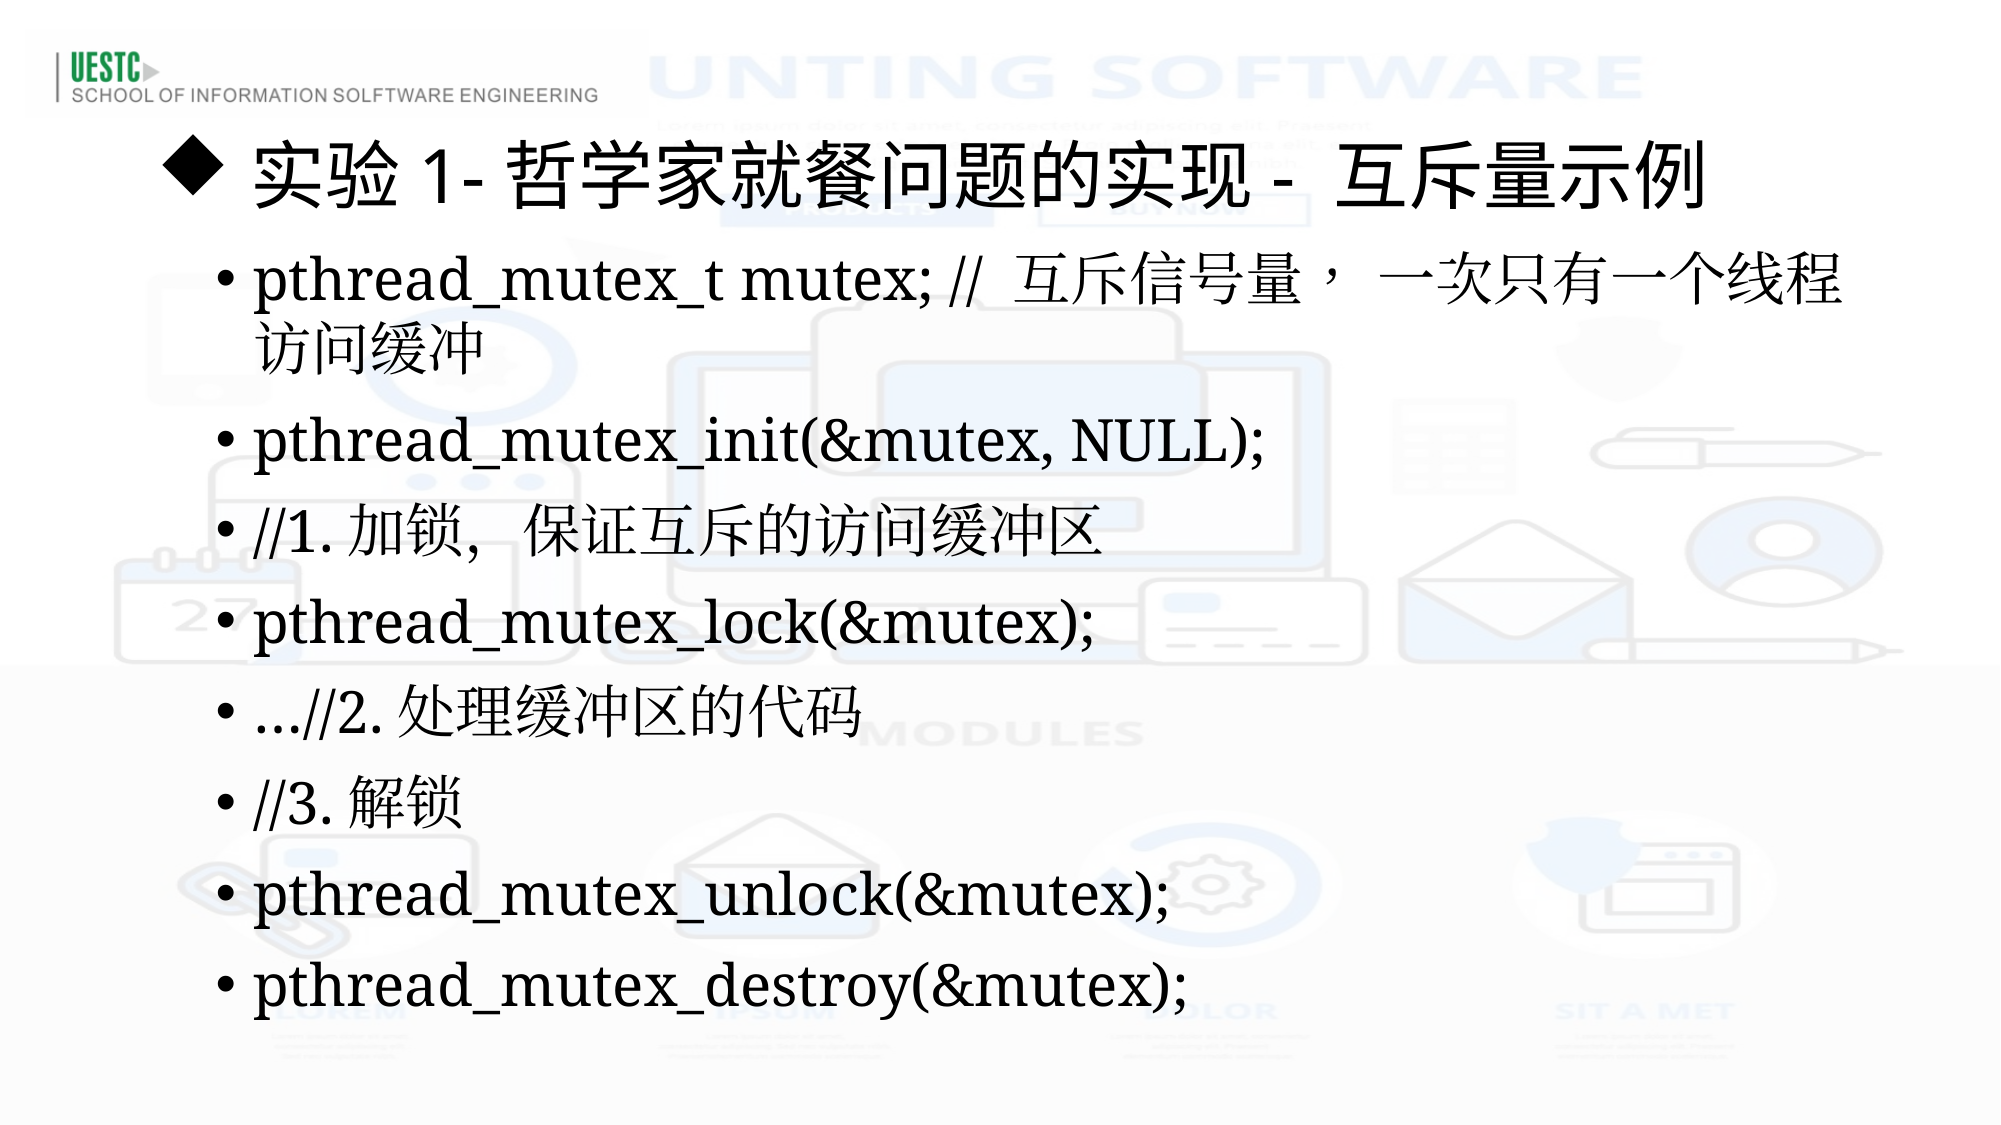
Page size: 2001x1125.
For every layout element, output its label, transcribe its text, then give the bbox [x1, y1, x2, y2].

text_box 实验1-哲学家就餐问题的实现- 互斥量示例 [141, 131, 1891, 350]
picture [25, 29, 649, 118]
list pthread_mutex_t mutex; // 互斥信号量， 一次只有一个线程访问缓冲 pthread_mutex_init(&mutex, NULL); //1.加锁，保证互斥的访问缓冲区 pthread_mutex_lock(&mutex); …//2.处理缓冲区的代码 //3.解锁 pthread_mutex_unlock(&mutex); pthread_mutex_destroy(&mutex); [200, 350, 1891, 1069]
